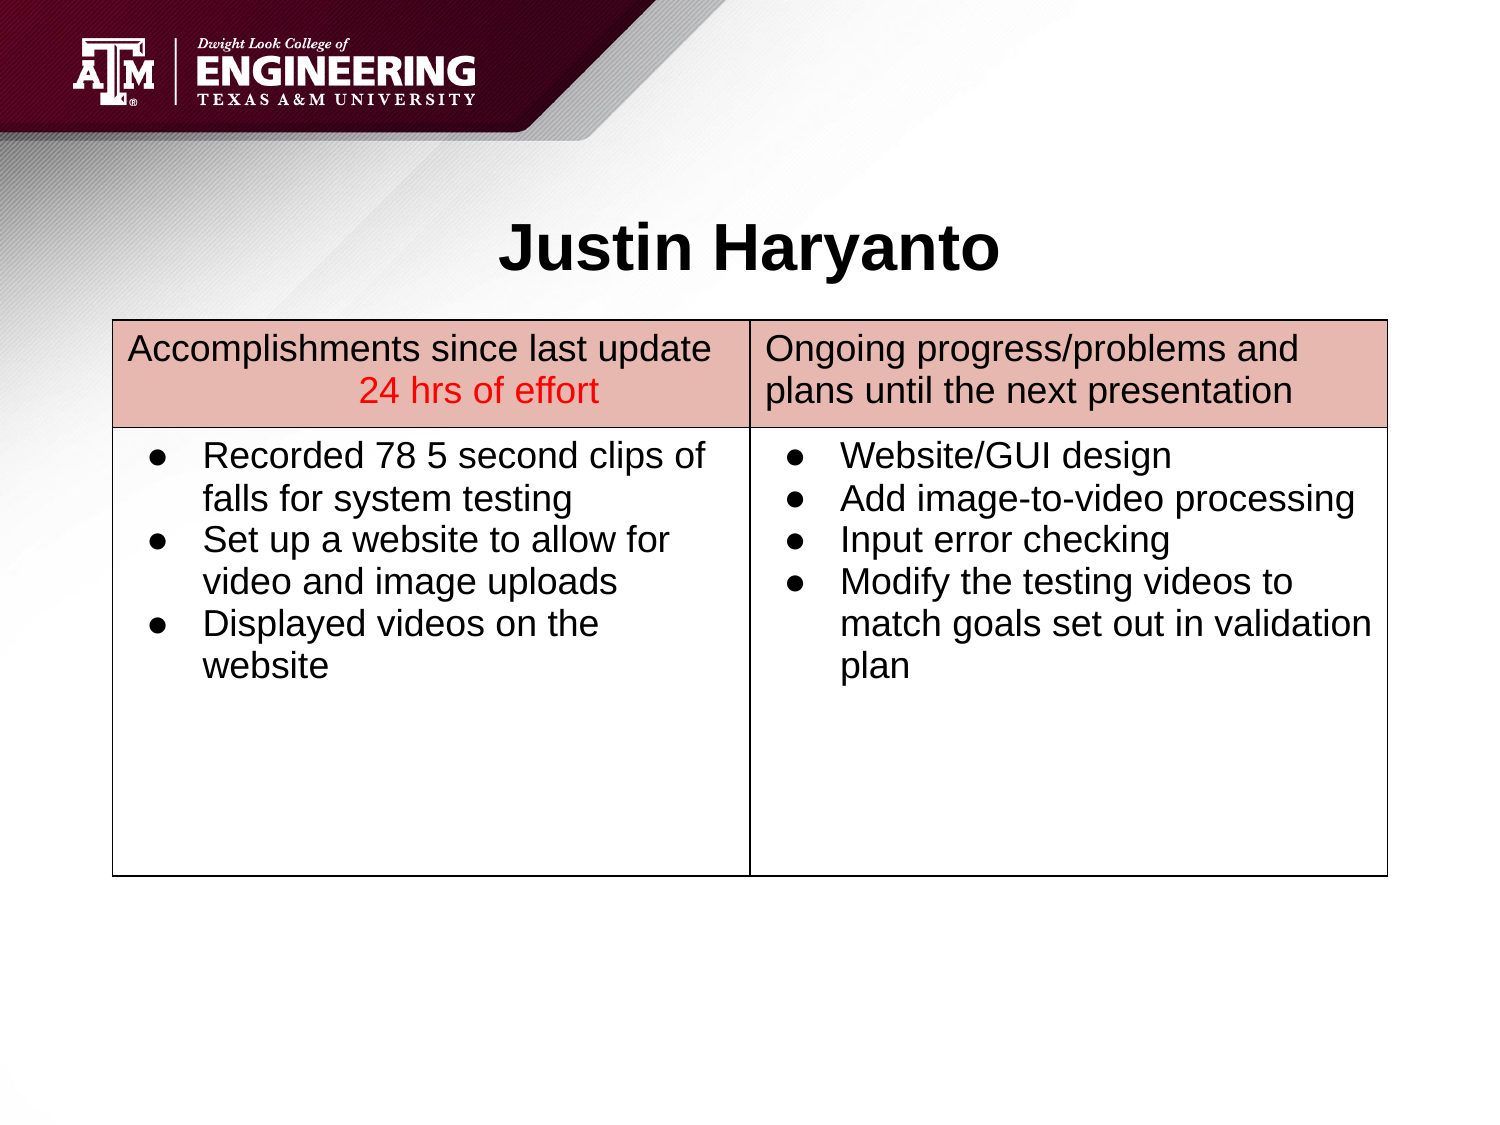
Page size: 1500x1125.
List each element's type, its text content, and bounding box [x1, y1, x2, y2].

table_cell Recorded 78 5 second clips of falls for system testing Set up a website to allow for video and image uploads Displayed videos on the website [113, 428, 749, 875]
table_cell Website/GUI design Add image-to-video processing Input error checking Modify the testing videos to match goals set out in validation plan [751, 428, 1387, 875]
table_header Ongoing progress/problems and plans until the next presentation [751, 321, 1387, 427]
title Justin Haryanto [75, 172, 1425, 304]
table_header Accomplishments since last update 24 hrs of effort [113, 321, 749, 427]
picture [0, 0, 1500, 1125]
